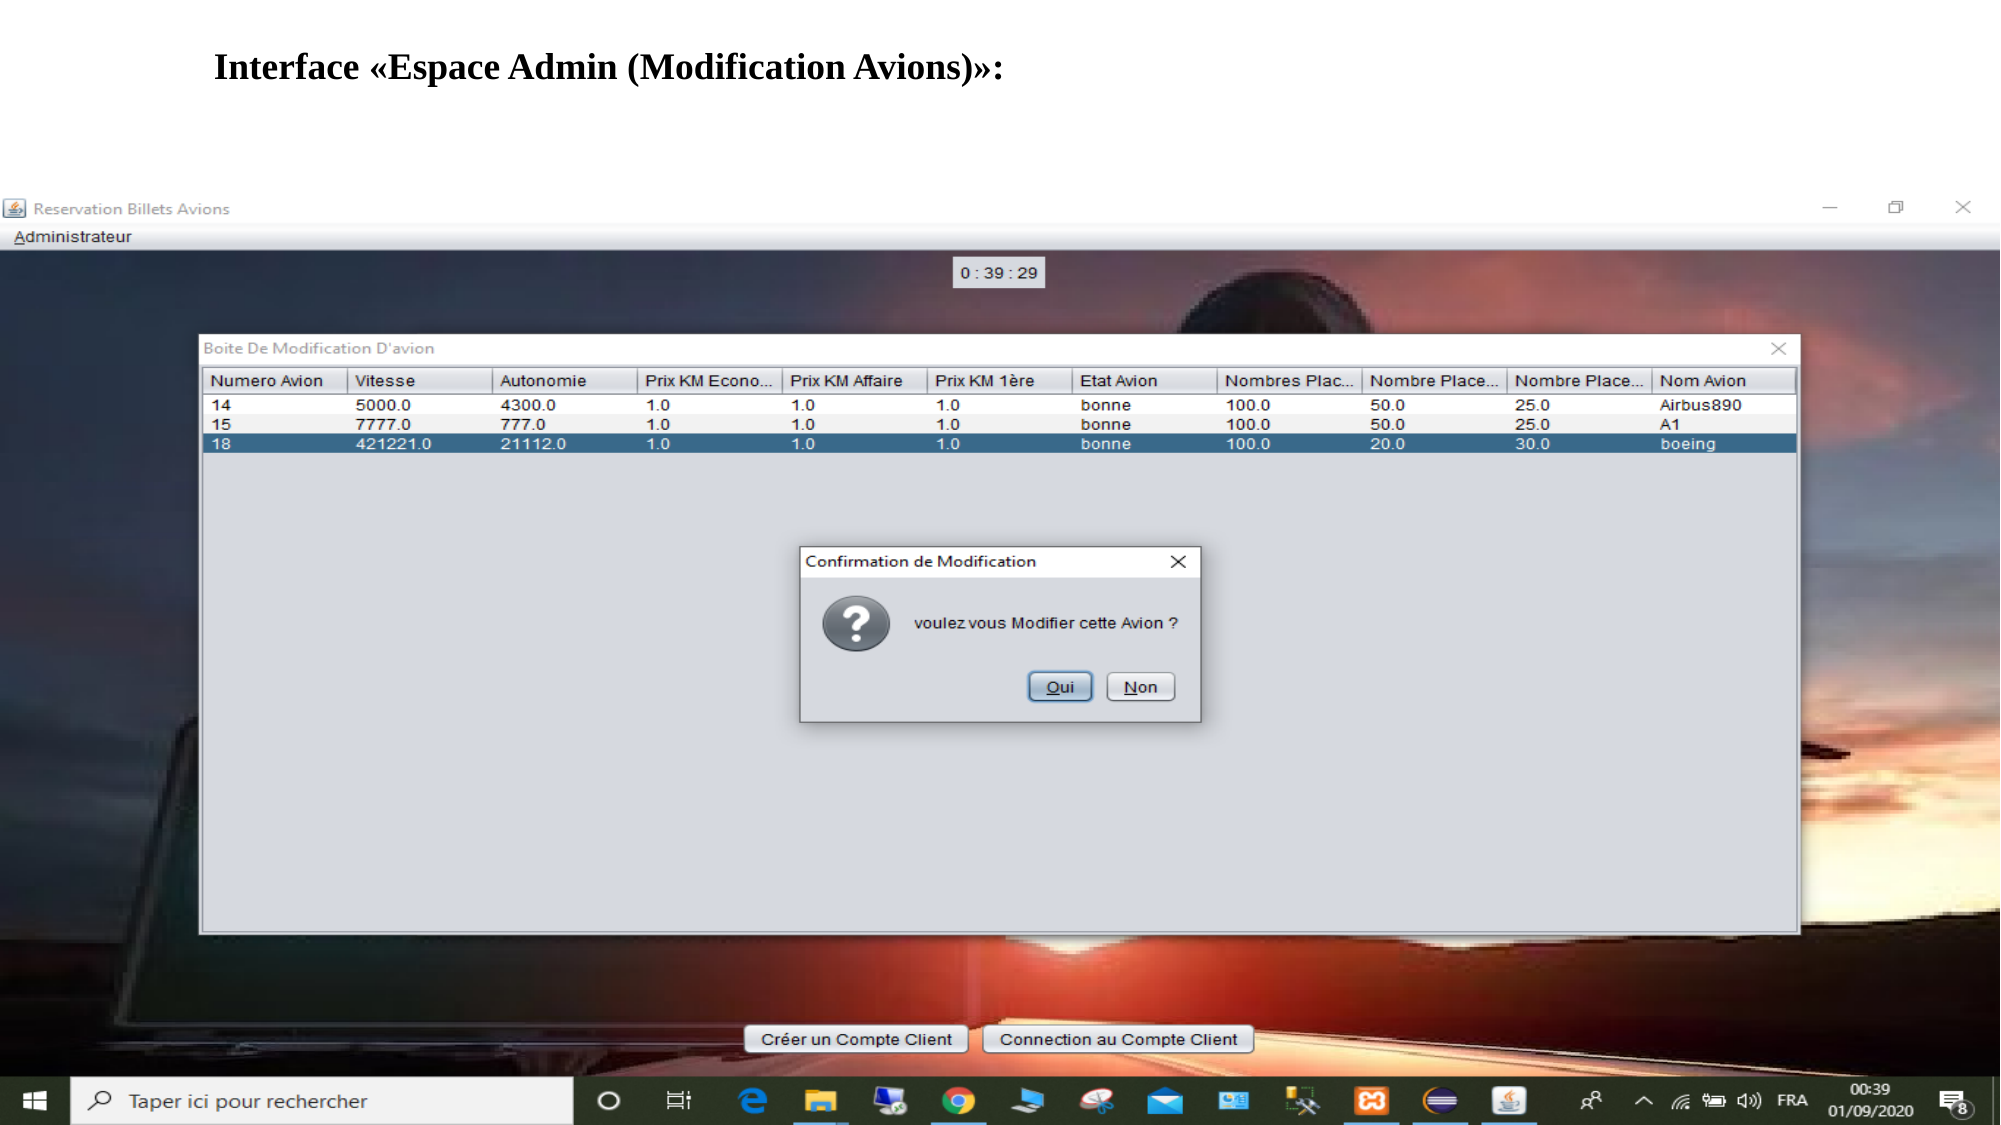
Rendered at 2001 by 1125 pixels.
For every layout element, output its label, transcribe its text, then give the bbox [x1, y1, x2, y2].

text_box Interface «Espace Admin (Modification Avions)»: [199, 34, 1021, 95]
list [0, 195, 2000, 1125]
